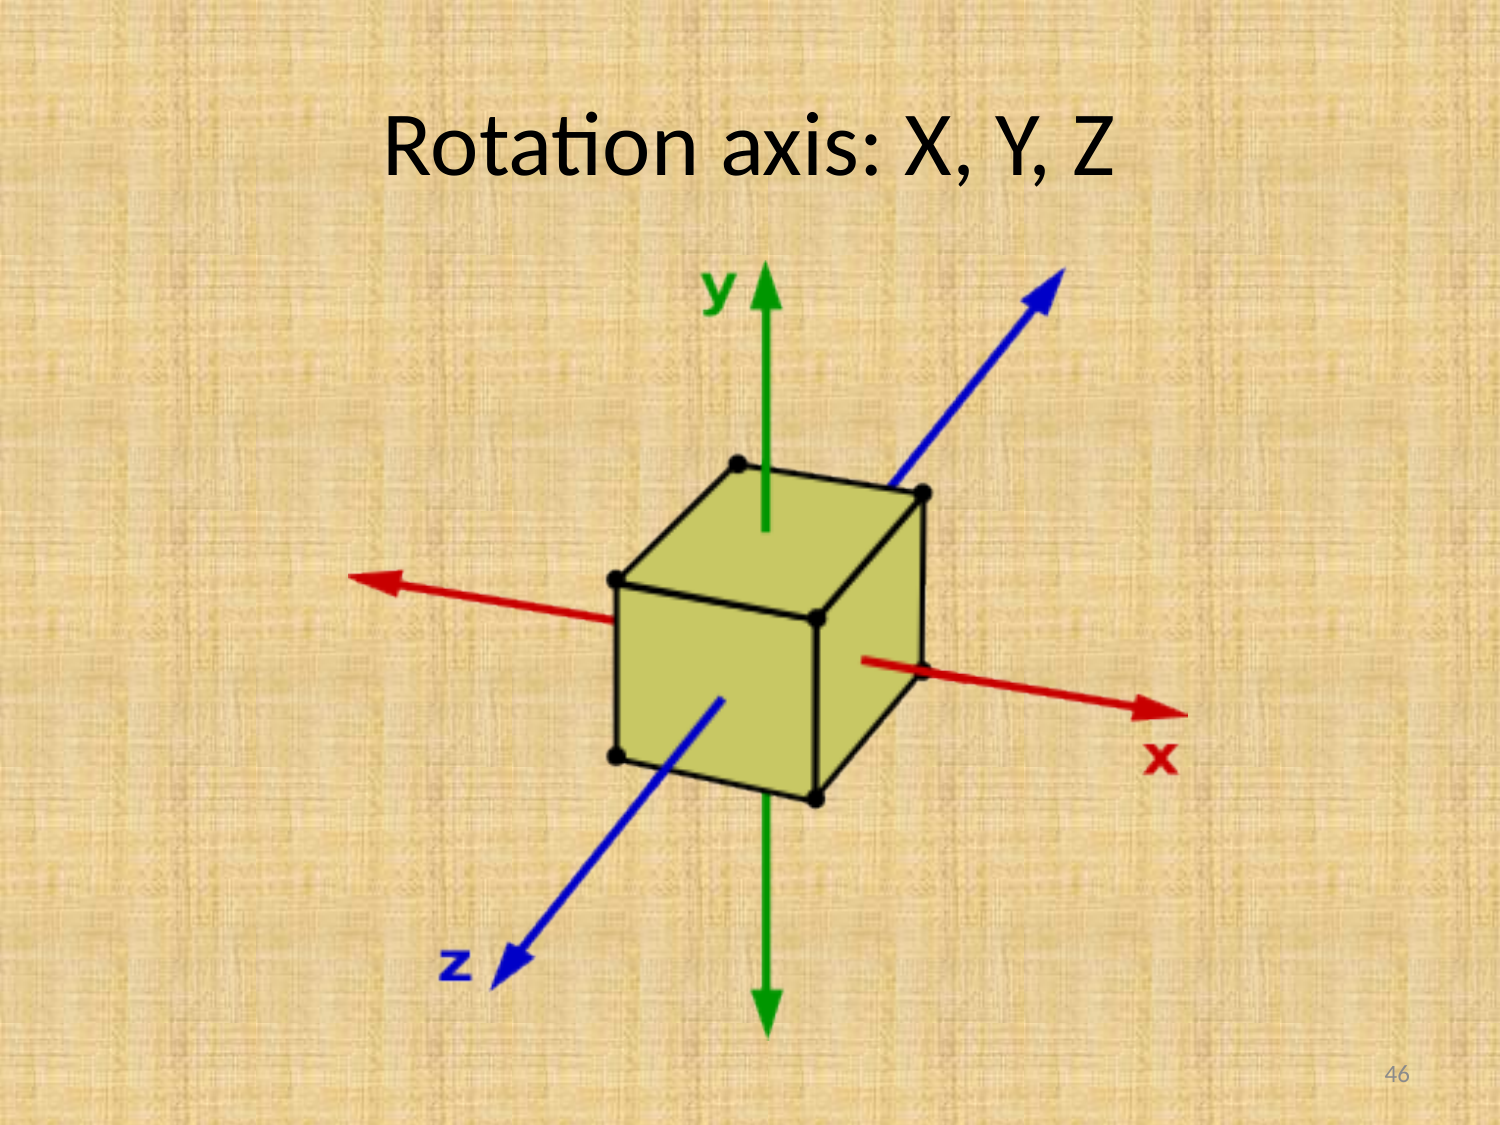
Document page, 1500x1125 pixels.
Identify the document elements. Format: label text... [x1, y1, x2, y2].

picture [0, 0, 1500, 1125]
title Rotation axis: X, Y, Z [75, 45, 1425, 233]
slide_number 46 [1074, 1042, 1425, 1103]
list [348, 259, 1188, 1041]
